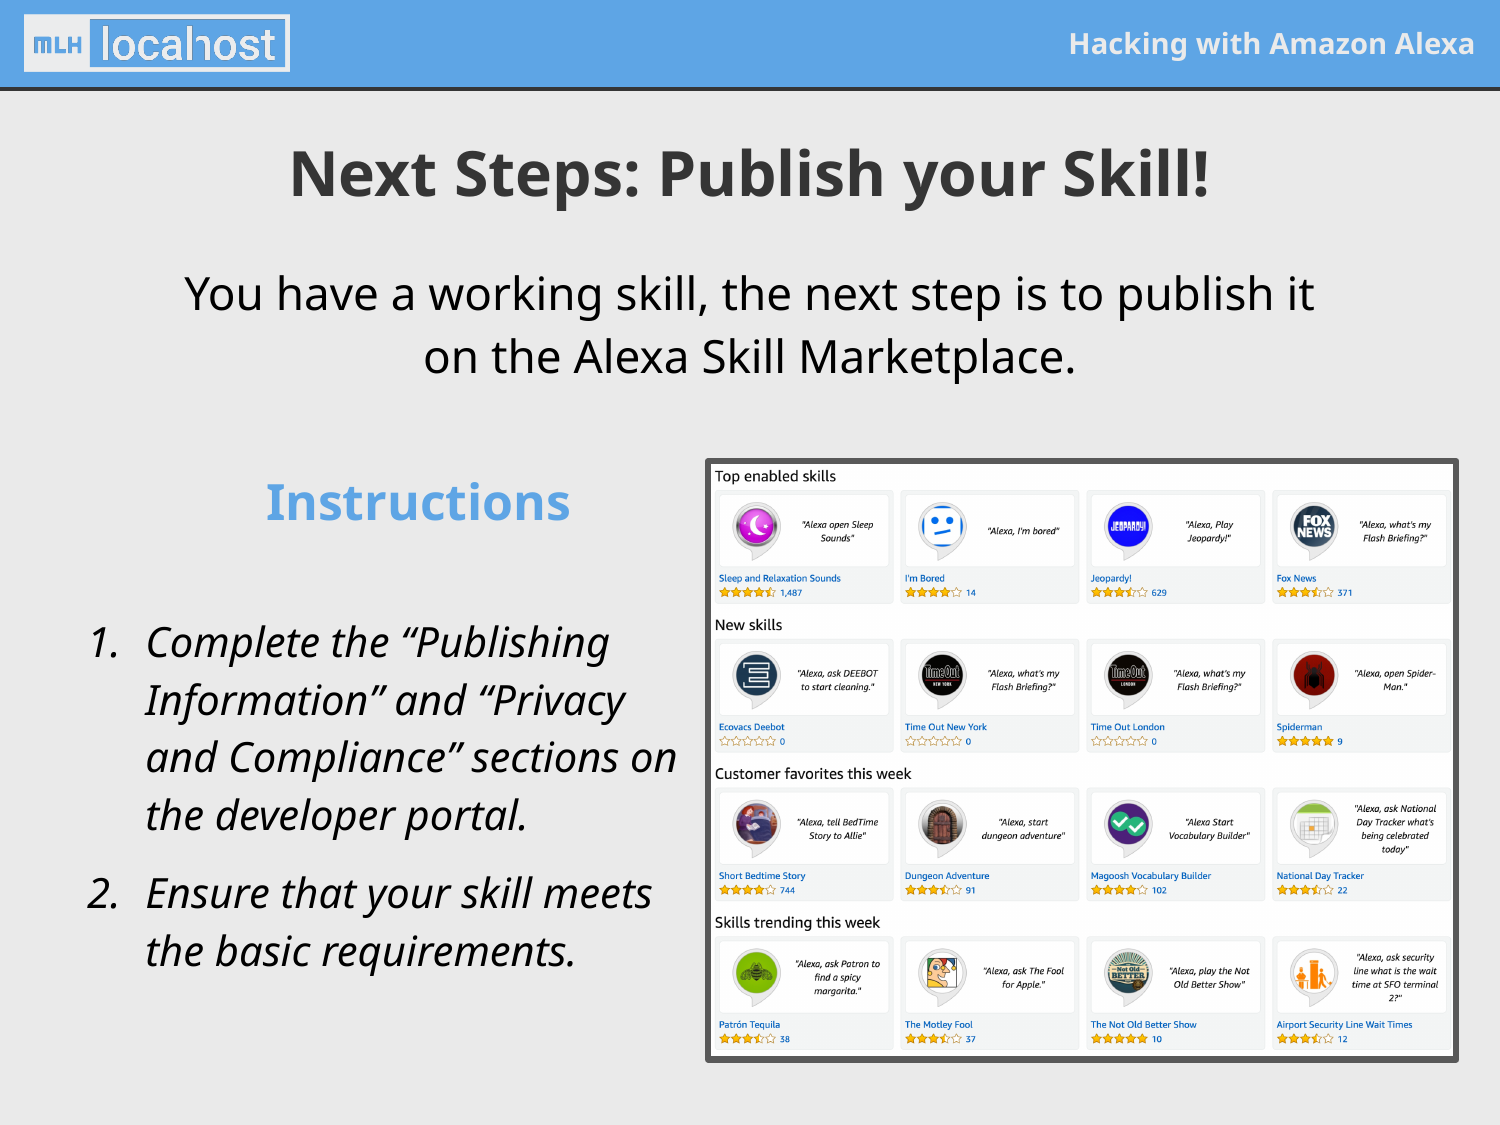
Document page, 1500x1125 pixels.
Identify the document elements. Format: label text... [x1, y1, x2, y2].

picture [710, 464, 1454, 1057]
text_box Complete the “Publishing Information” and “Privacy and Compliance” sections on the developer portal. Ensure that your skill meets the basic requirements. [55, 565, 705, 1018]
text_box Next Steps: Publish your Skill! [0, 114, 1500, 229]
picture [24, 14, 290, 72]
text_box You have a working skill, the next step is to publish it on the Alexa Skill Marketplace. [138, 241, 1362, 416]
text_box Instructions [47, 446, 790, 525]
